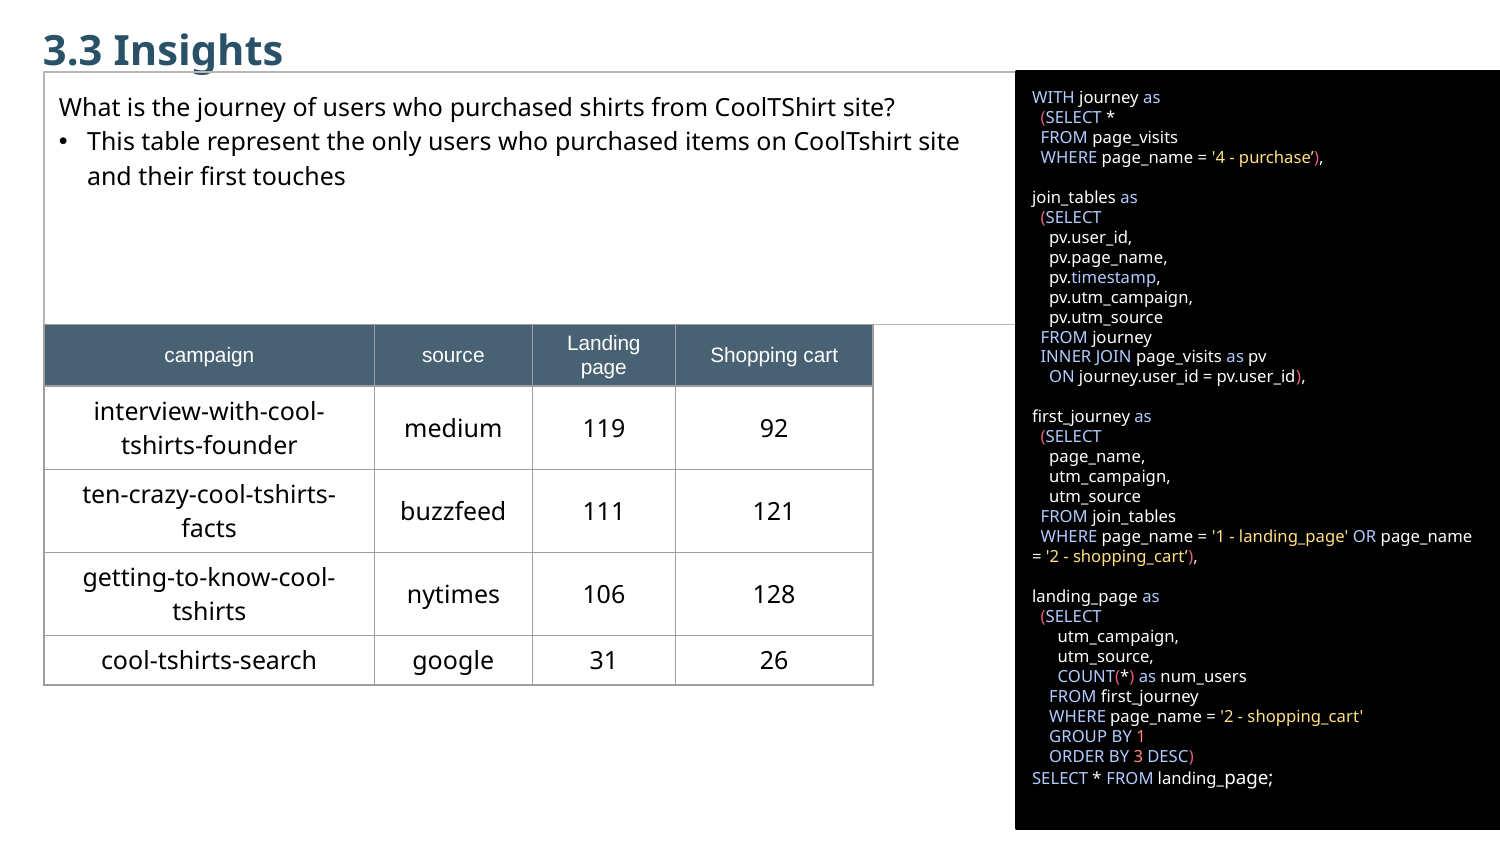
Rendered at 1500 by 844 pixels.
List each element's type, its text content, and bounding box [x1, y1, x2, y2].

table_header Landing page [533, 325, 675, 385]
table_cell 121 [676, 470, 872, 552]
table_cell 111 [533, 470, 675, 552]
table_header source [375, 325, 532, 385]
table_cell cool-tshirts-search [45, 636, 374, 684]
table_cell interview-with-cool-tshirts-founder [45, 387, 374, 469]
table_header campaign [45, 325, 374, 385]
text_box What is the journey of users who purchased shirts from CoolTShirt site? This table represent the only users who purchased items on CoolTshirt site and their first touches [44, 71, 1015, 325]
table_cell buzzfeed [375, 470, 532, 552]
table_cell nytimes [375, 553, 532, 635]
text_box WITH journey as (SELECT * FROM page_visits WHERE page_name = '4 - purchase’), join_tables as (SELECT pv.user_id, pv.page_name, pv.timestamp, pv.utm_campaign, pv.utm_source FROM journey INNER JOIN page_visits as pv ON journey.user_id = pv.user_id), first_journey as (SELECT page_name, utm_campaign, utm_source FROM join_tables WHERE page_name = '1 - landing_page' OR page_name = '2 - shopping_cart’), landing_page as (SELECT utm_campaign, utm_source, COUNT(*) as num_users FROM first_journey WHERE page_name = '2 - shopping_cart' GROUP BY 1 ORDER BY 3 DESC) SELECT * FROM landing_page; [1015, 70, 1500, 830]
text_box 3.3 Insights [27, 0, 1426, 89]
table_cell 128 [676, 553, 872, 635]
table_header Shopping cart [676, 325, 872, 385]
table_cell getting-to-know-cool-tshirts [45, 553, 374, 635]
table_cell 119 [533, 387, 675, 469]
table_cell 26 [676, 636, 872, 684]
table_cell 31 [533, 636, 675, 684]
table_cell 106 [533, 553, 675, 635]
table_cell 92 [676, 387, 872, 469]
table_cell google [375, 636, 532, 684]
table_cell ten-crazy-cool-tshirts-facts [45, 470, 374, 552]
table_cell medium [375, 387, 532, 469]
